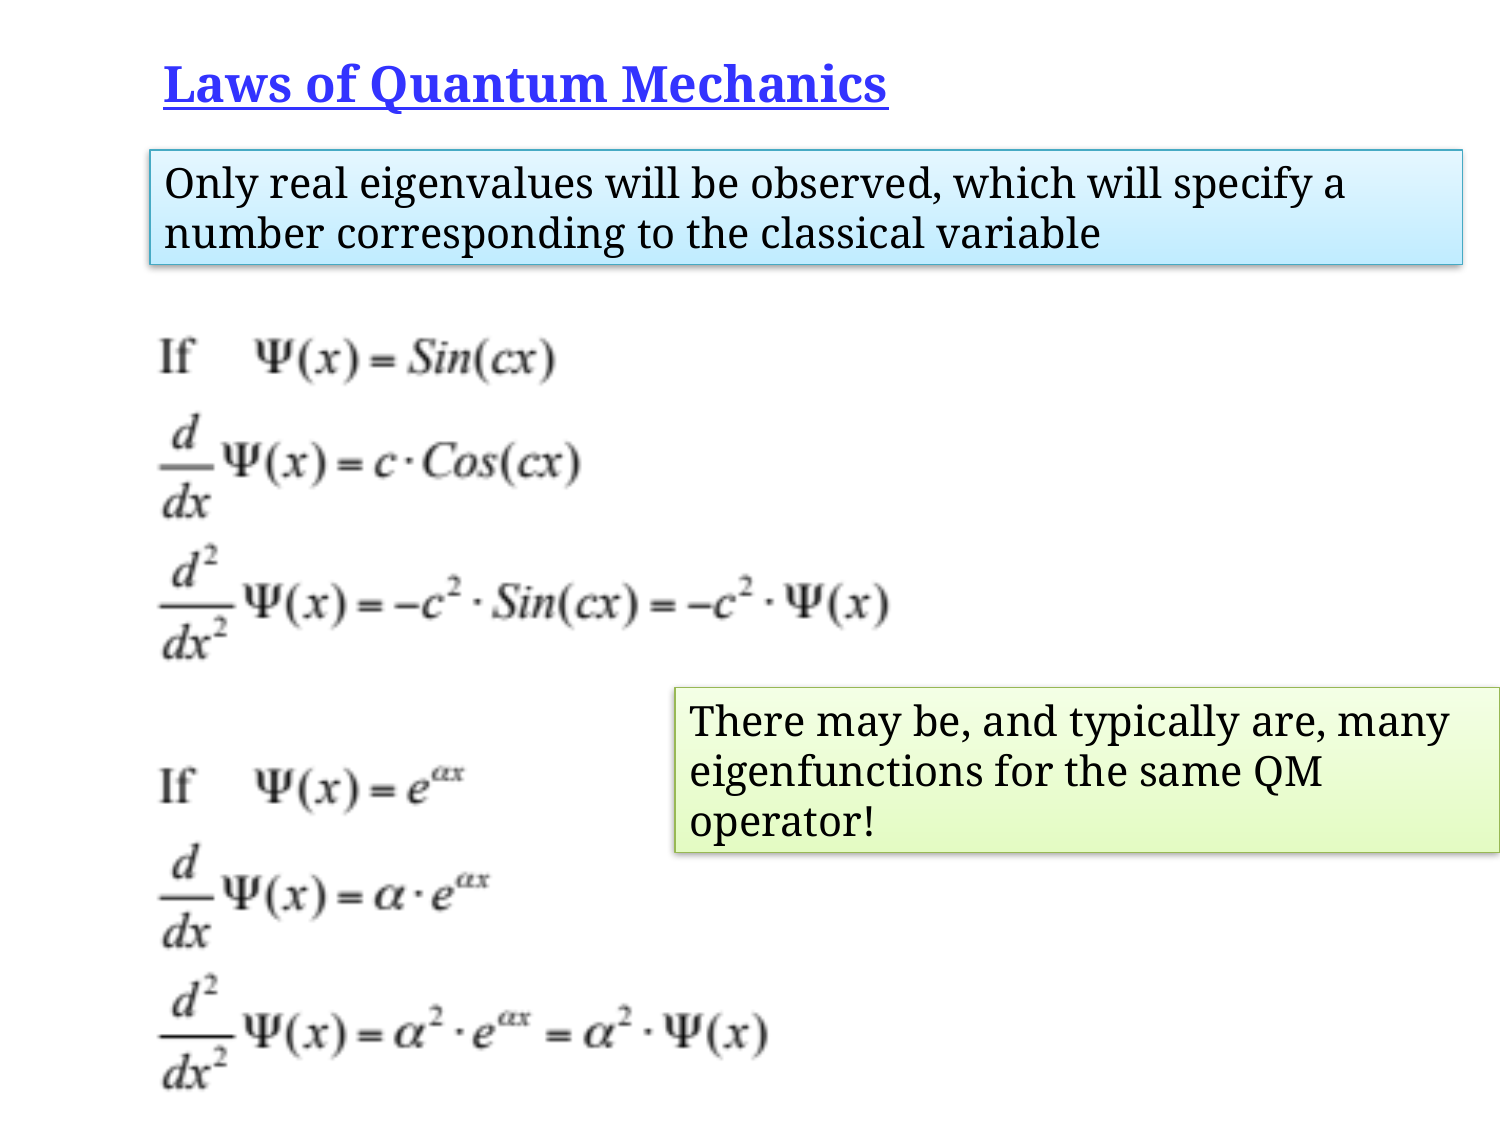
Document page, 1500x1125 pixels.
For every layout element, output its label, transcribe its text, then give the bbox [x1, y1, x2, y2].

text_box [151, 326, 896, 1099]
text_box Only real eigenvalues will be observed, which will specify a number corresponding to the classical variable [149, 149, 1463, 265]
text_box Laws of Quantum Mechanics [148, 45, 974, 121]
text_box There may be, and typically are, many eigenfunctions for the same QM operator! [901, 687, 1500, 853]
